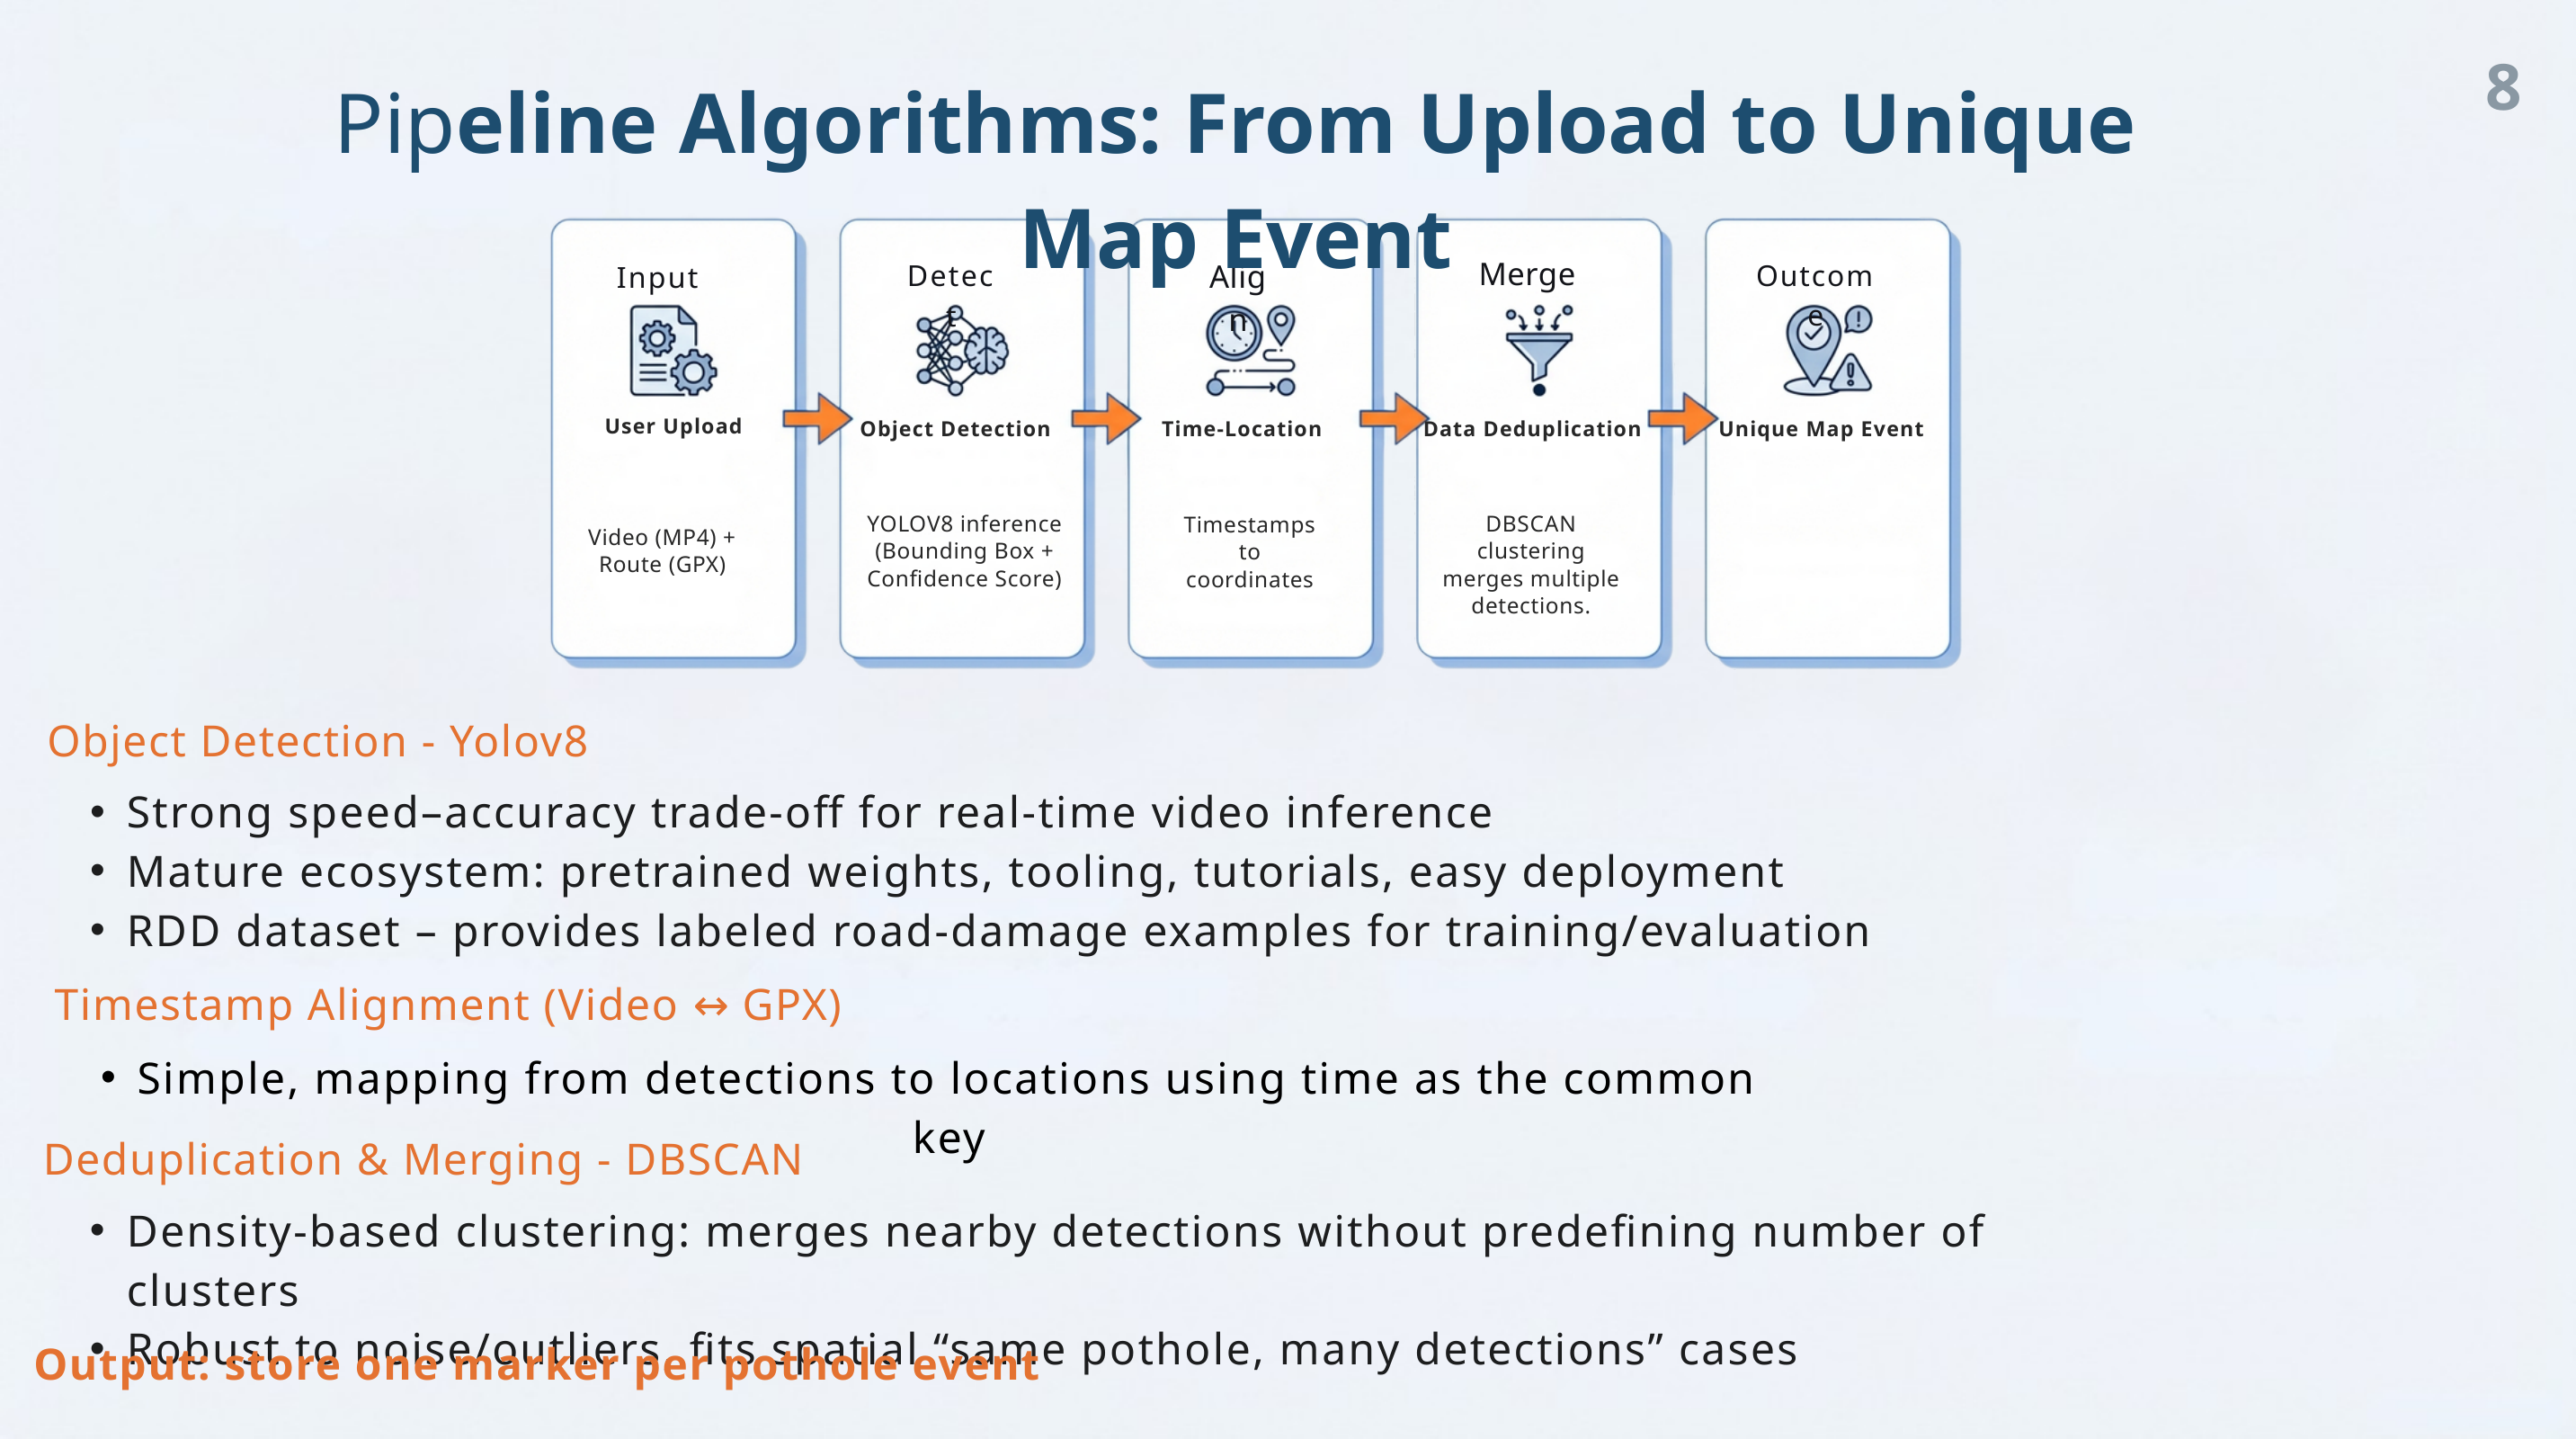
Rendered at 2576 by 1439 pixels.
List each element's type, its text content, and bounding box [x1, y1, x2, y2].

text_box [548, 215, 1965, 671]
text_box 8 [2484, 33, 2524, 123]
text_box Deduplication & Merging - DBSCAN [0, 1123, 848, 1184]
text_box Simple, mapping from detections to locations using time as the common key [53, 1043, 1771, 1162]
text_box [0, 0, 2576, 1439]
text_box Timestamp Alignment (Video ↔ GPX) [24, 969, 873, 1030]
text_box Object Detection - Yolov8 [24, 705, 612, 766]
text_box Output: store one marker per pothole event [0, 1327, 1075, 1389]
text_box Strong speed–accuracy trade-off for real-time video inference Mature ecosystem: pretrained weights, tooling, tutorials, easy deployment RDD dataset – provides labeled road-damage examples for training/evaluation [53, 777, 2008, 955]
text_box Density-based clustering: merges nearby detections without predefining number of clusters Robust to noise/outliers, fits spatial “same pothole, many detections” cases [53, 1196, 2098, 1374]
text_box Pipeline Algorithms: From Upload to Unique Map Event [239, 54, 2233, 286]
